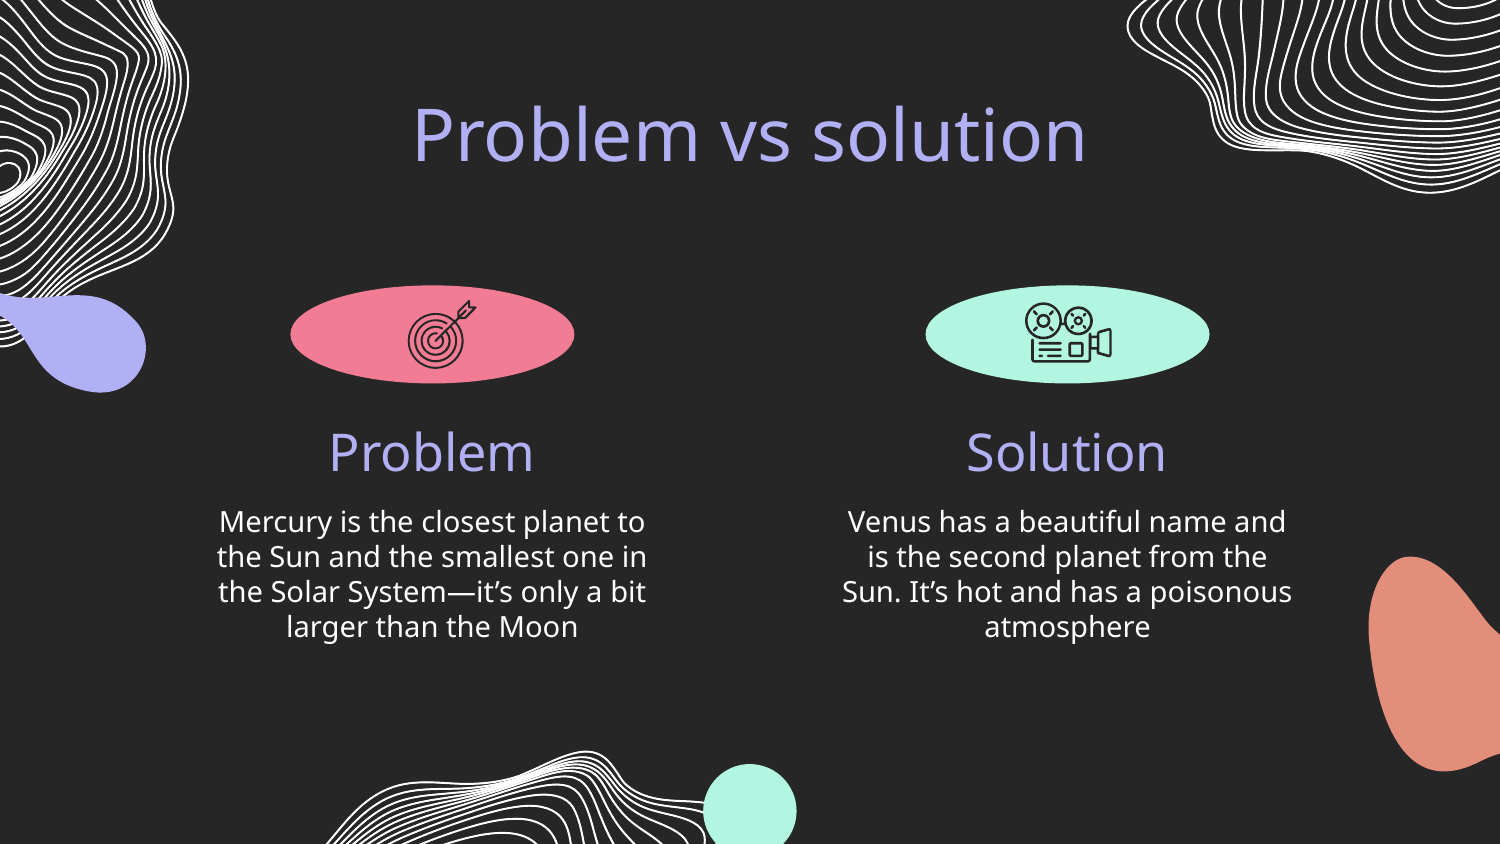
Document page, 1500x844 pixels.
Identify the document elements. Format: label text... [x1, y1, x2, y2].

title Problem [251, 418, 614, 474]
text_box [290, 285, 575, 384]
text_box [407, 299, 477, 369]
text_box [925, 285, 1210, 384]
title Problem vs solution [118, 88, 1382, 183]
subtitle Venus has a beautiful name and is the second planet from the Sun. It’s hot and has a poisonous atmosphere [823, 503, 1312, 658]
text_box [1022, 302, 1113, 363]
title Solution [886, 418, 1249, 474]
subtitle Mercury is the closest planet to the Sun and the smallest one in the Solar System—it’s only a bit larger than the Moon [188, 503, 677, 658]
